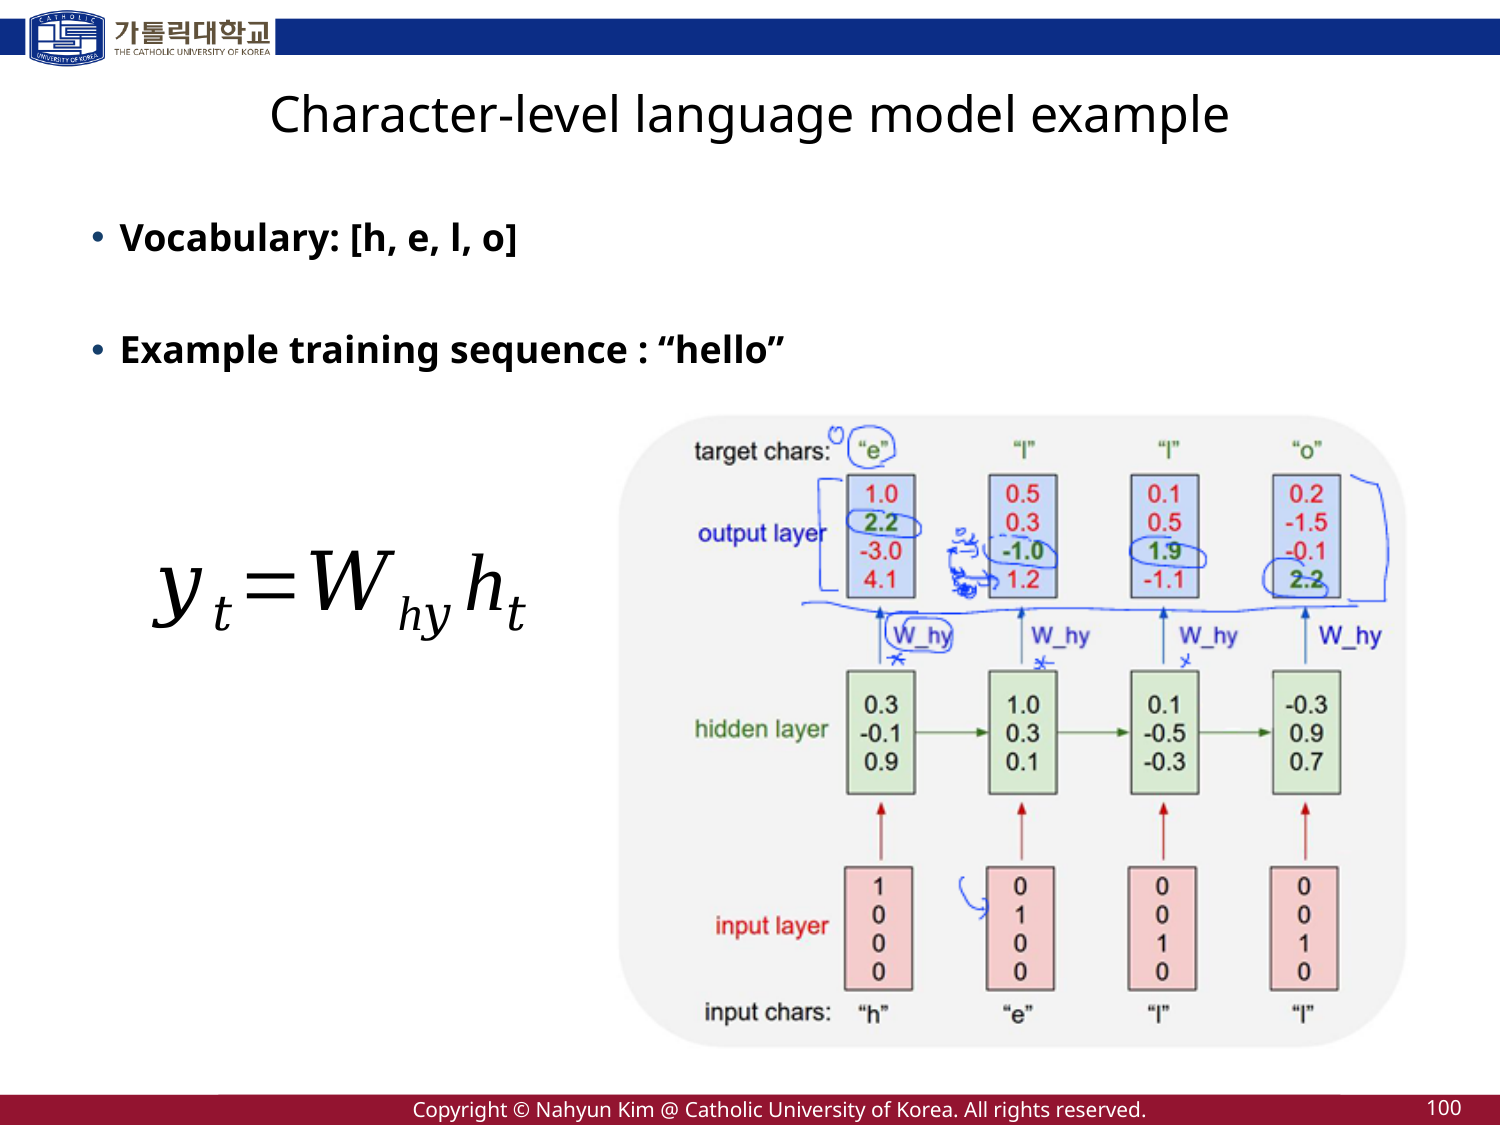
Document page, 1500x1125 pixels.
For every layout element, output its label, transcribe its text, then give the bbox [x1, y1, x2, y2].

title Character-level language model example [76, 74, 1424, 158]
picture [600, 388, 1425, 1070]
slide_number 100 [1411, 1093, 1483, 1125]
list Vocabulary: [h, e, l, o] Example training sequence : “hello” [76, 211, 1424, 1047]
